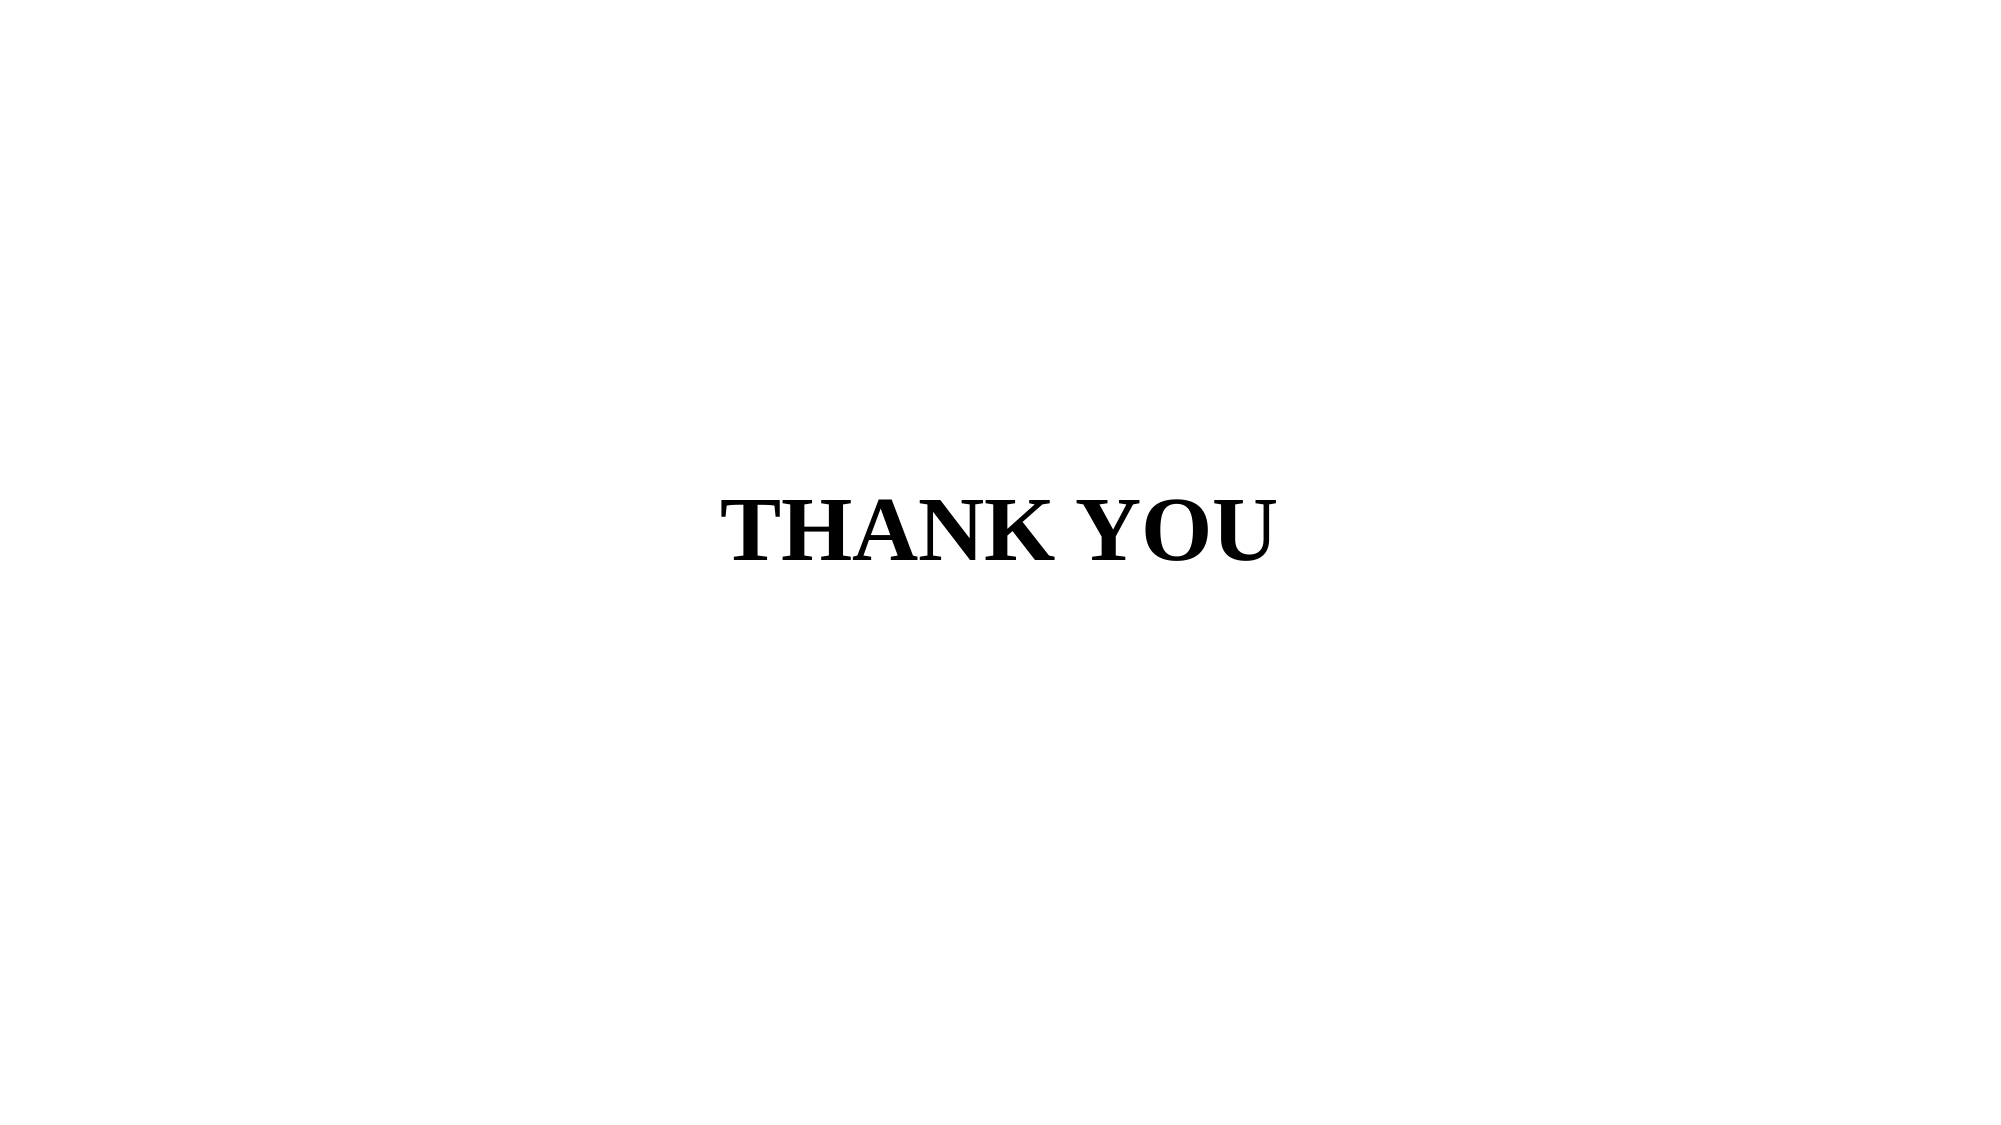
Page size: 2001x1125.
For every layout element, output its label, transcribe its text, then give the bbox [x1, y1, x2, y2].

list THANK YOU [137, 299, 1863, 1014]
